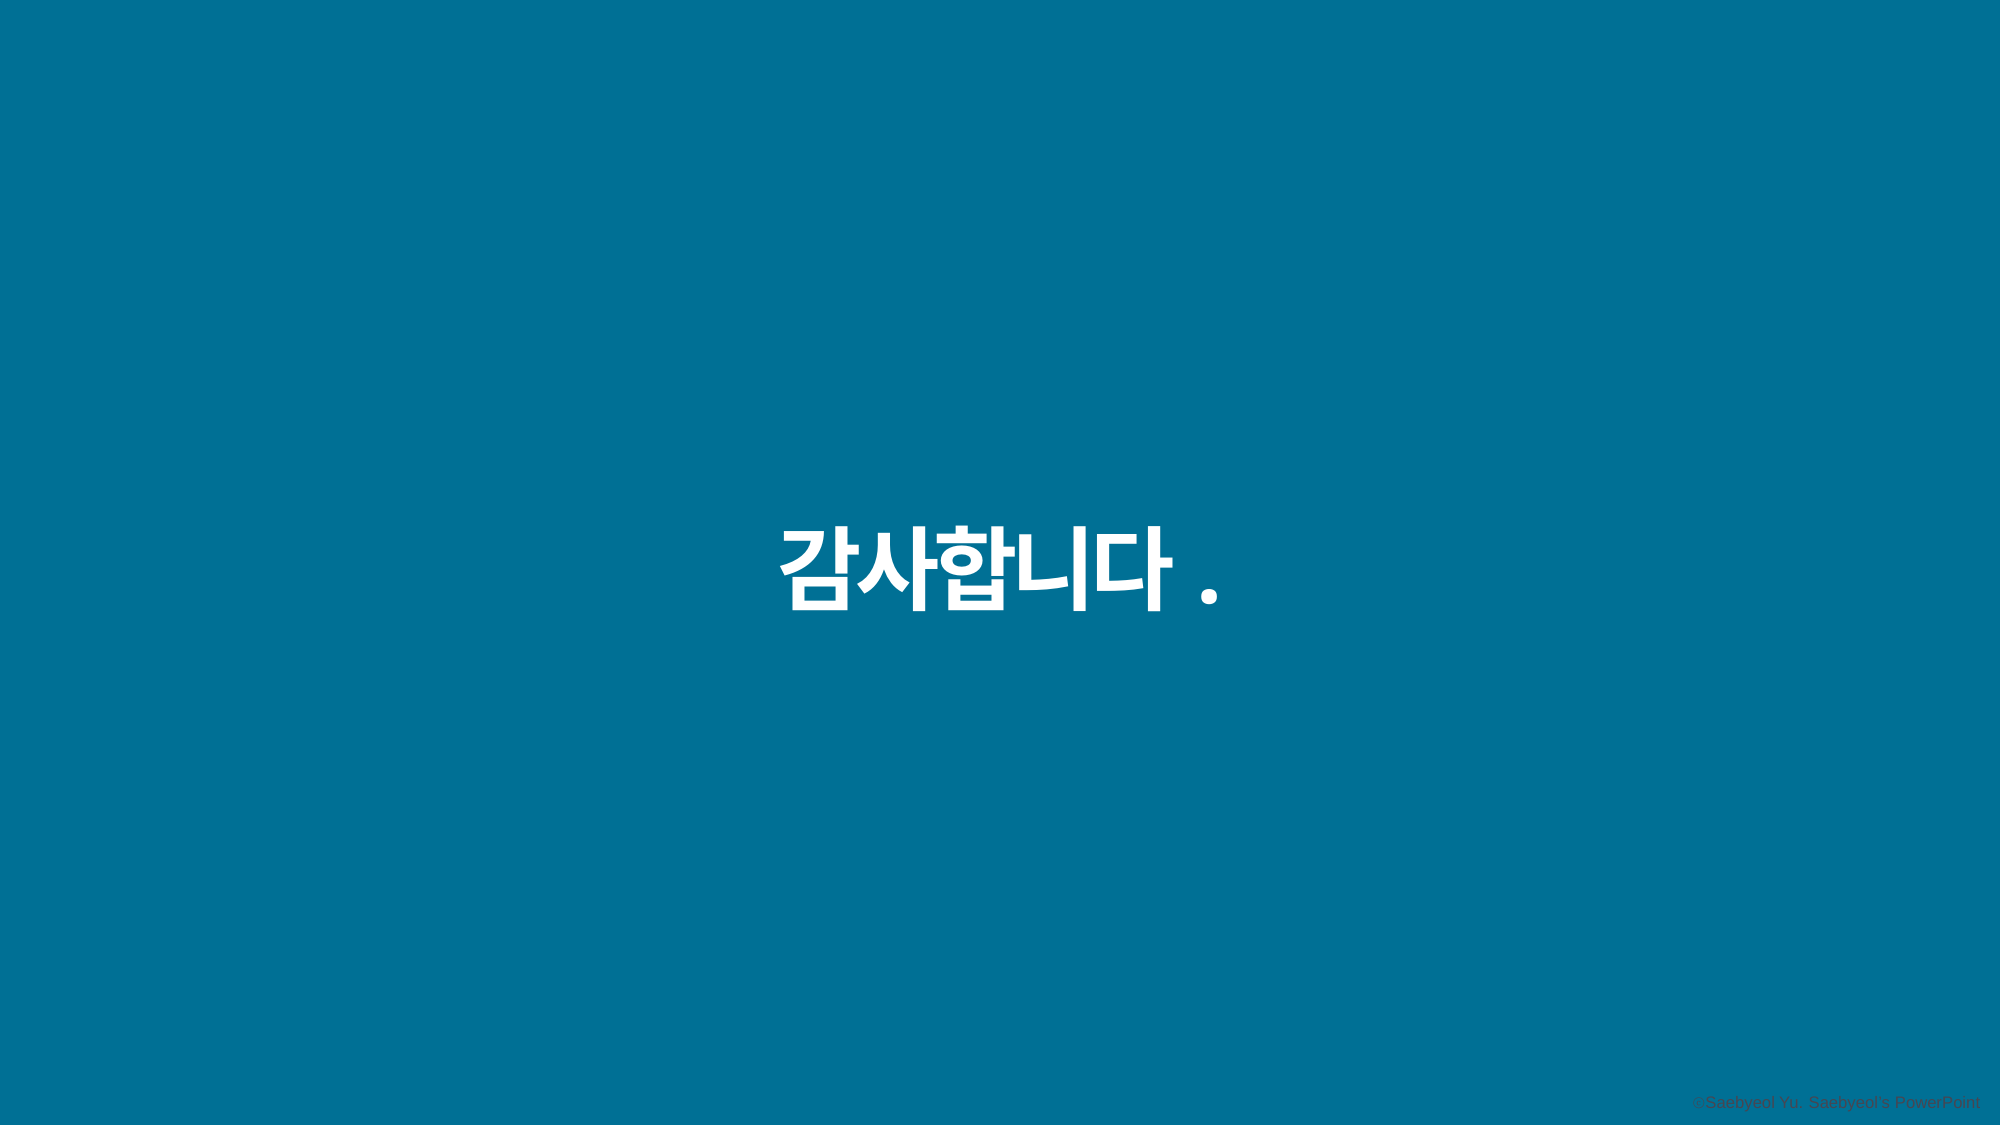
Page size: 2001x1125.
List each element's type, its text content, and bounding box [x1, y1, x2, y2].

text_box 감사합니다. [762, 504, 1238, 630]
